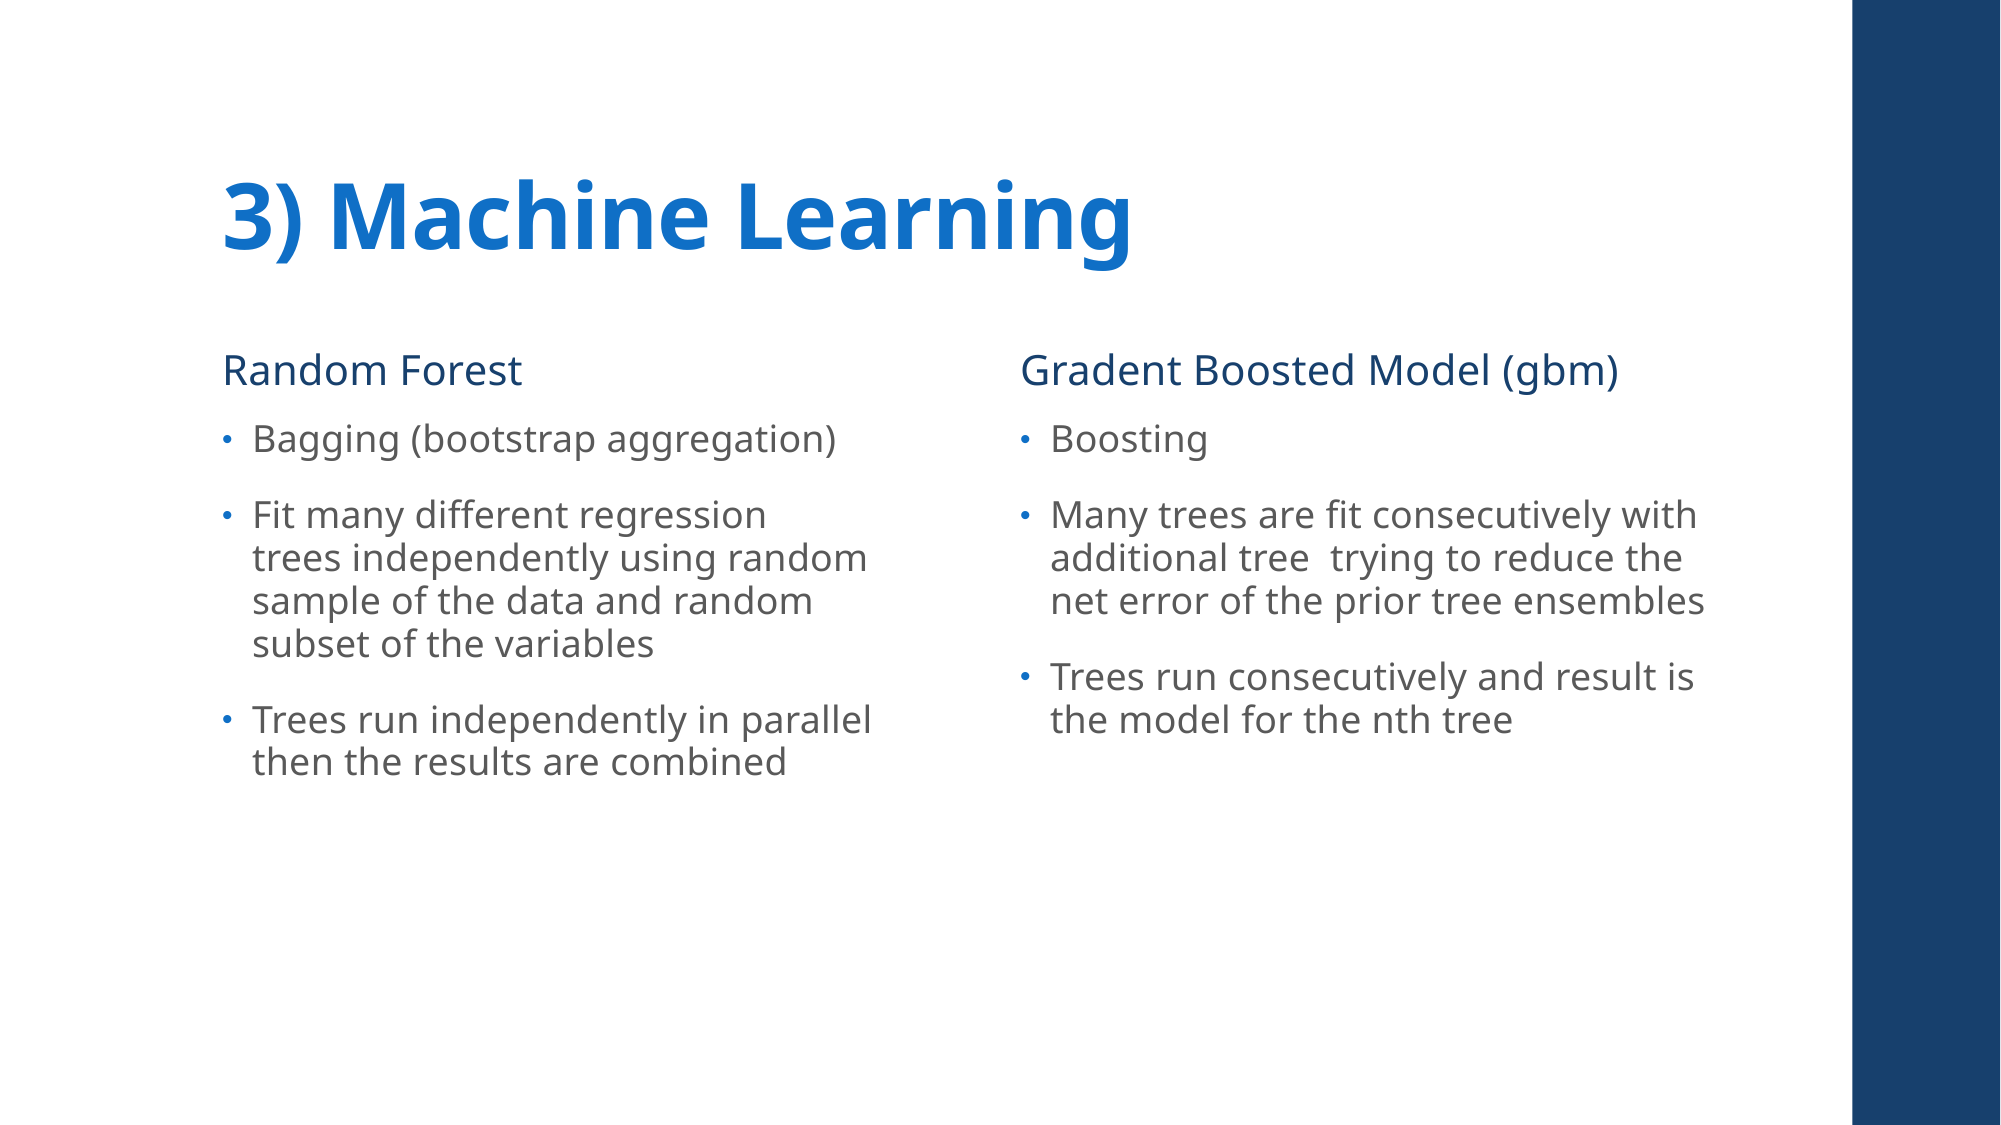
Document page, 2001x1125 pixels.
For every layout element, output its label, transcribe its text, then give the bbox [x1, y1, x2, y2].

list Gradent Boosted Model (gbm) [1005, 282, 1740, 403]
list Boosting Many trees are fit consecutively with additional tree trying to reduce the net error of the prior tree ensembles Trees run consecutively and result is the model for the nth tree [1005, 411, 1740, 1013]
title 3) Machine Learning [206, 43, 1797, 278]
list Bagging (bootstrap aggregation) Fit many different regression trees independently using random sample of the data and random subset of the variables Trees run independently in parallel then the results are combined [206, 411, 942, 1013]
list Random Forest [206, 282, 942, 403]
